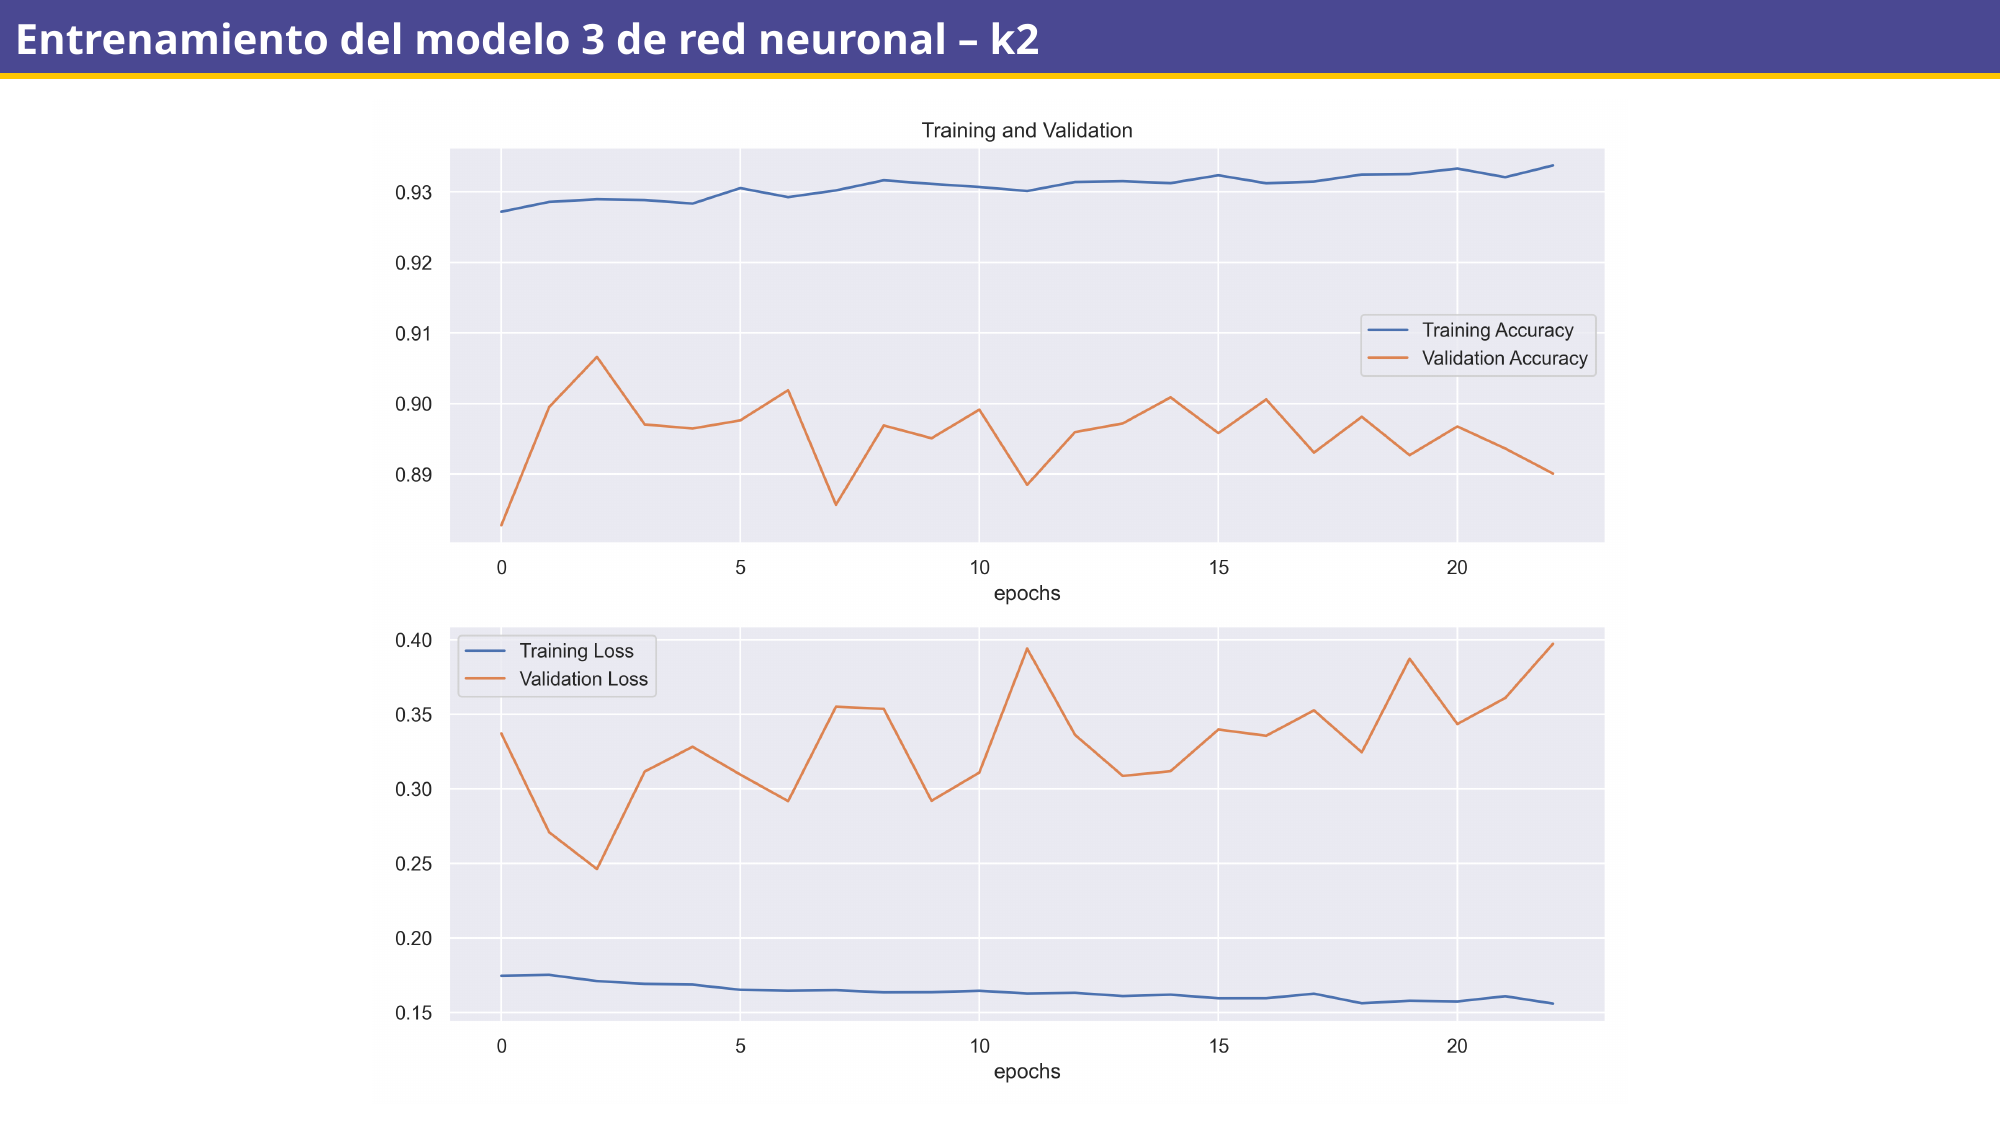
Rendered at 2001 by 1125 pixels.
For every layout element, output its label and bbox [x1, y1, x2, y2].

text_box [0, 0, 2000, 76]
picture [372, 99, 1628, 1104]
